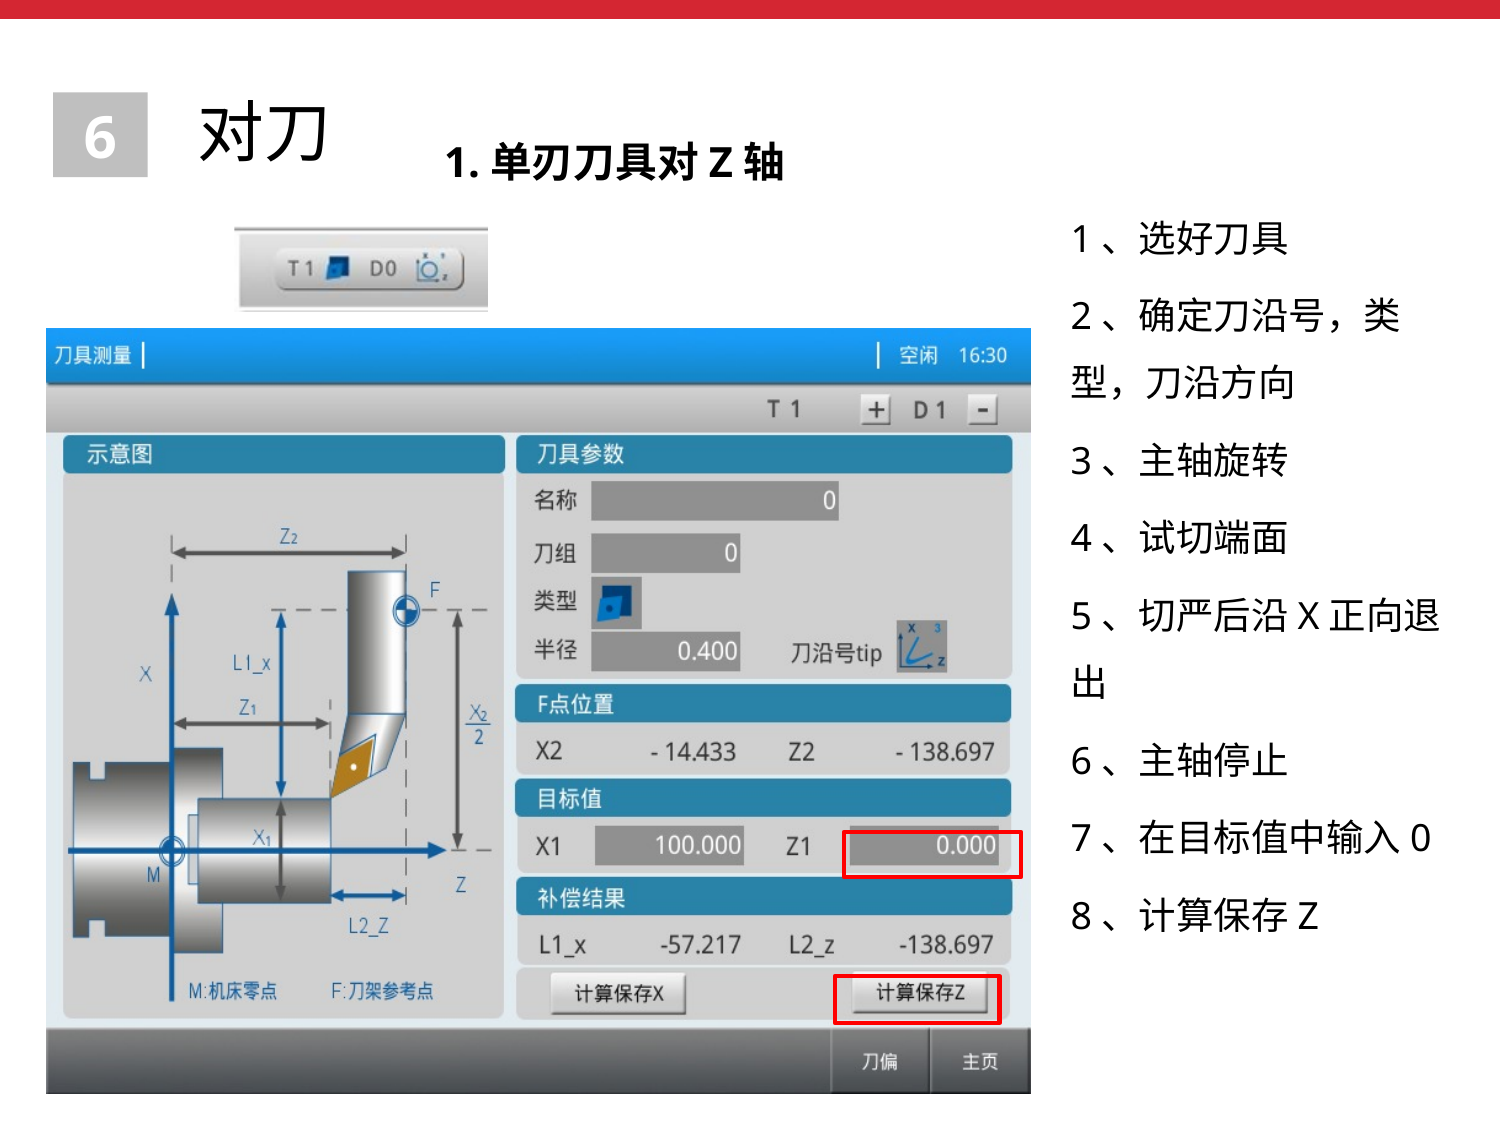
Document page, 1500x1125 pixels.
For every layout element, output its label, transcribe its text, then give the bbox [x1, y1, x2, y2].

text_box 对刀 [183, 82, 361, 177]
text_box 1.单刃刀具对Z轴 [429, 128, 828, 194]
text_box 1、选好刀具 2、确定刀沿号，类型，刀沿方向 3、主轴旋转 4、试切端面 5、切严后沿X正向退出 6、主轴停止 7、在目标值中输入0 8、计算保存Z [1055, 184, 1476, 942]
text_box [0, 0, 1500, 21]
text_box 6 [53, 92, 148, 178]
picture [46, 327, 1031, 1095]
picture [233, 225, 489, 312]
